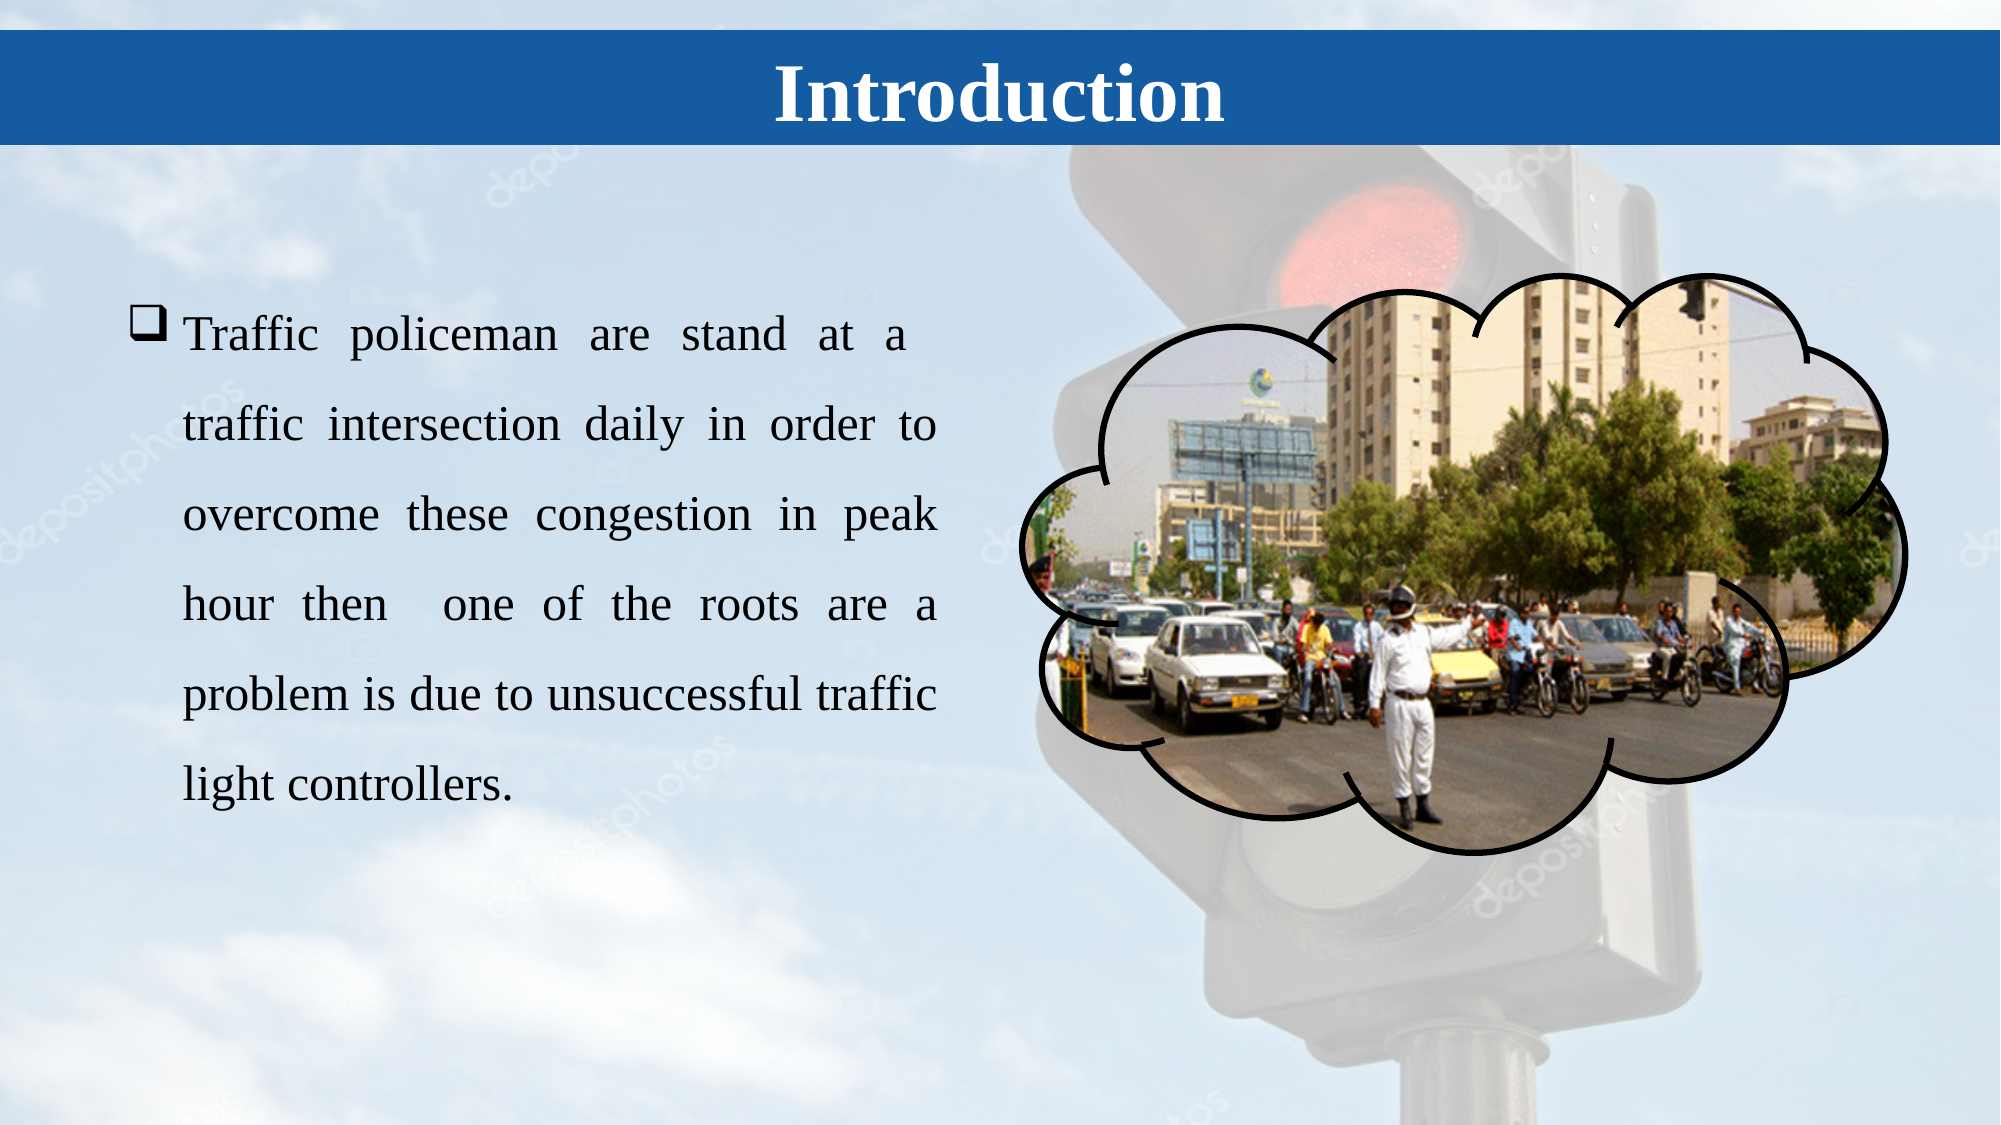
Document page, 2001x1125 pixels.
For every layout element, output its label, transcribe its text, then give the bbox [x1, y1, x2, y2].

list Traffic policeman are stand at a traffic intersection daily in order to overcome these congestion in peak hour then one of the roots are a problem is due to unsuccessful traffic light controllers. [111, 262, 954, 1068]
picture [1022, 274, 1905, 851]
text_box Introduction [0, 30, 2000, 145]
